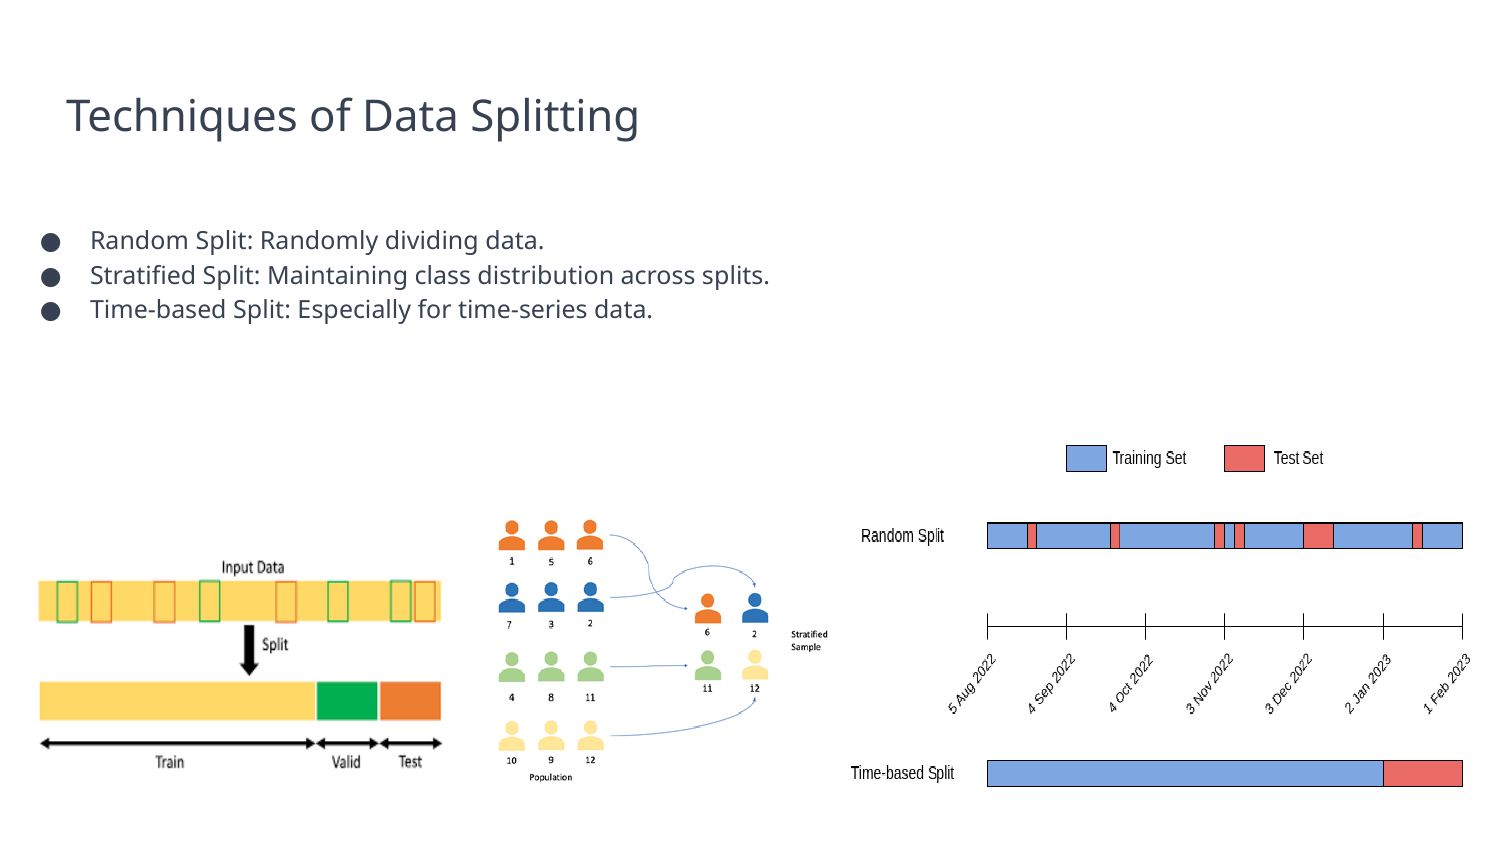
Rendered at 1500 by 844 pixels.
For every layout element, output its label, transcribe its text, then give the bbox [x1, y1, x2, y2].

text_box Random Split: Randomly dividing data. Stratified Split: Maintaining class distribution across splits. Time-based Split: Especially for time-series data. [0, 205, 978, 339]
picture [471, 434, 1486, 798]
title Techniques of Data Splitting [51, 72, 1449, 167]
picture [30, 550, 452, 784]
